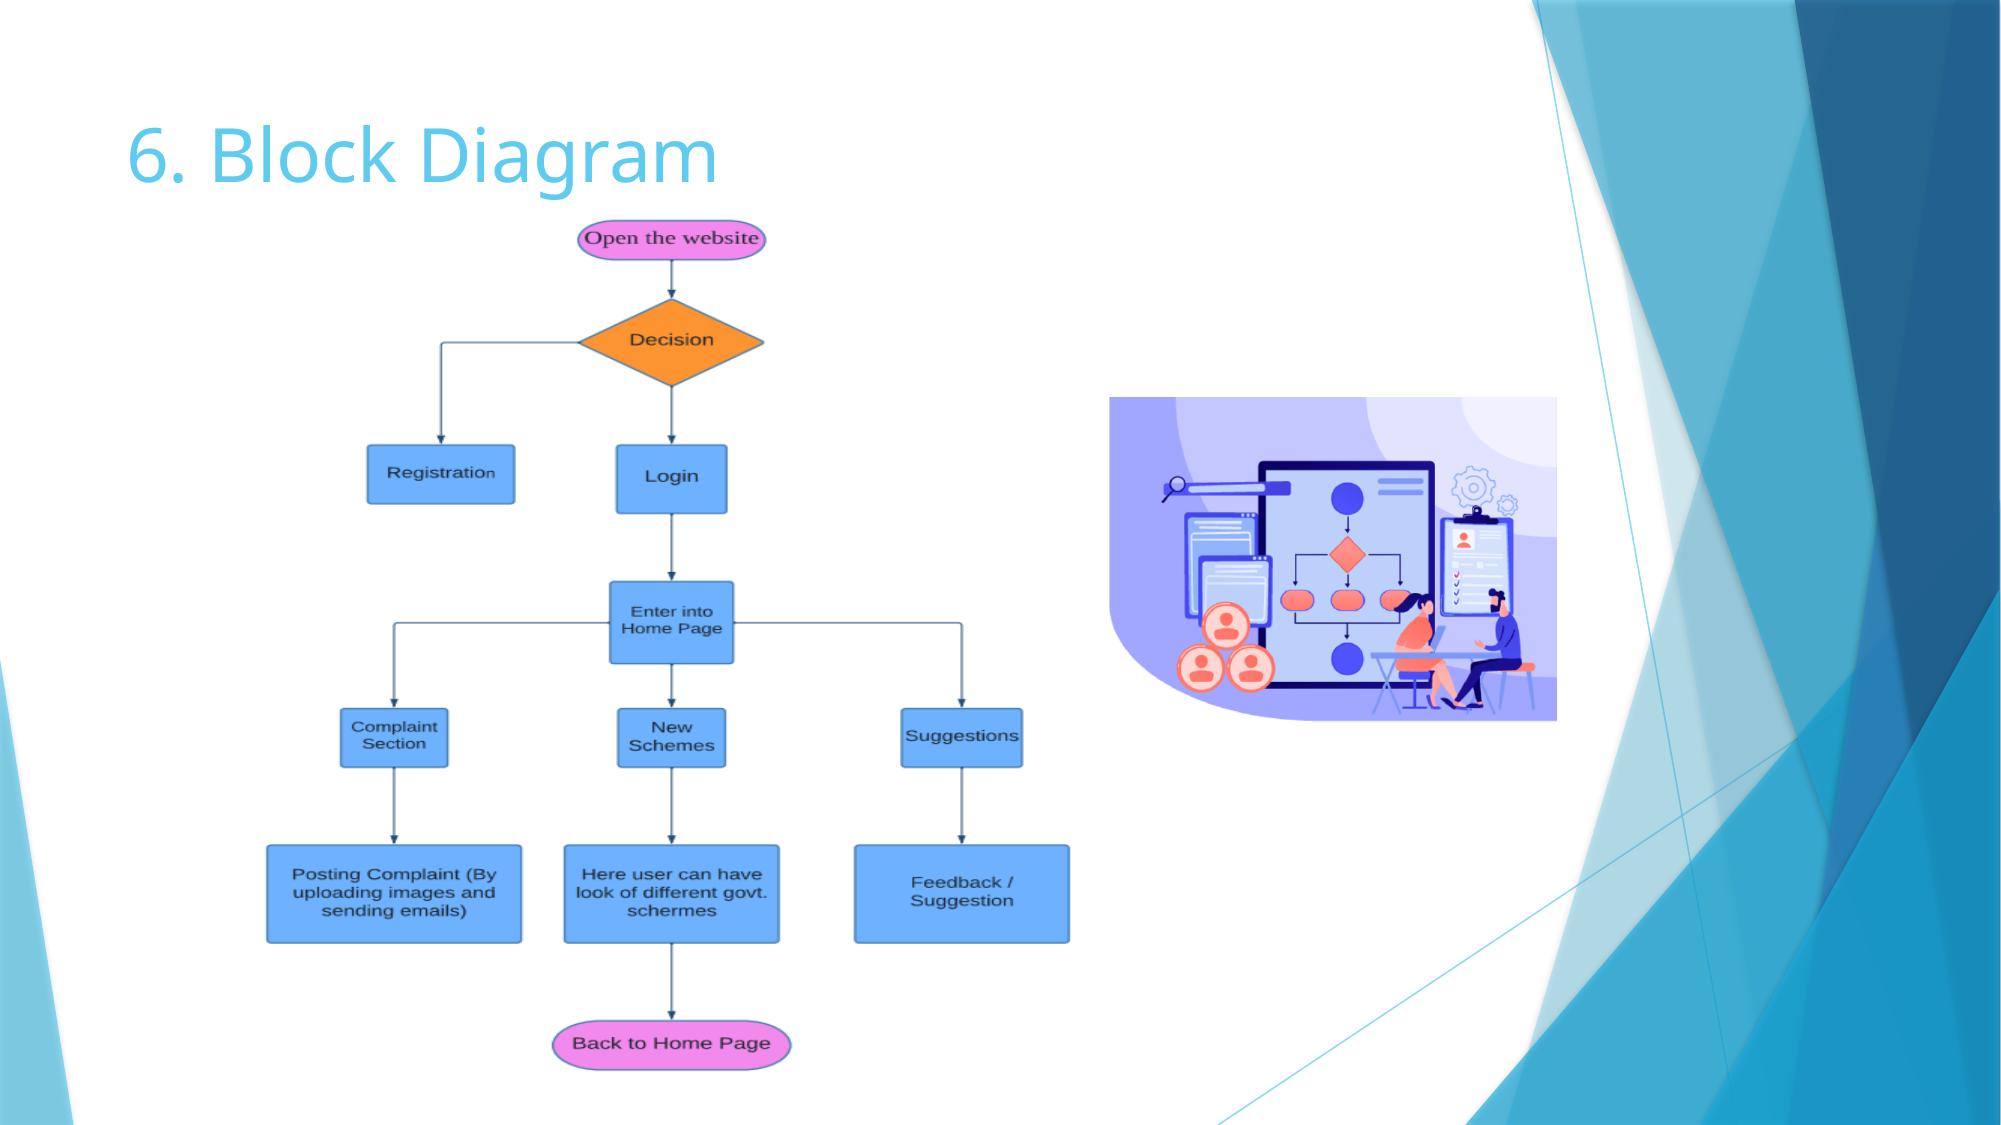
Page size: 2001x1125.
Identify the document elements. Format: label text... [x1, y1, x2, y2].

title 6. Block Diagram [111, 99, 1522, 317]
picture [135, 200, 1558, 1093]
